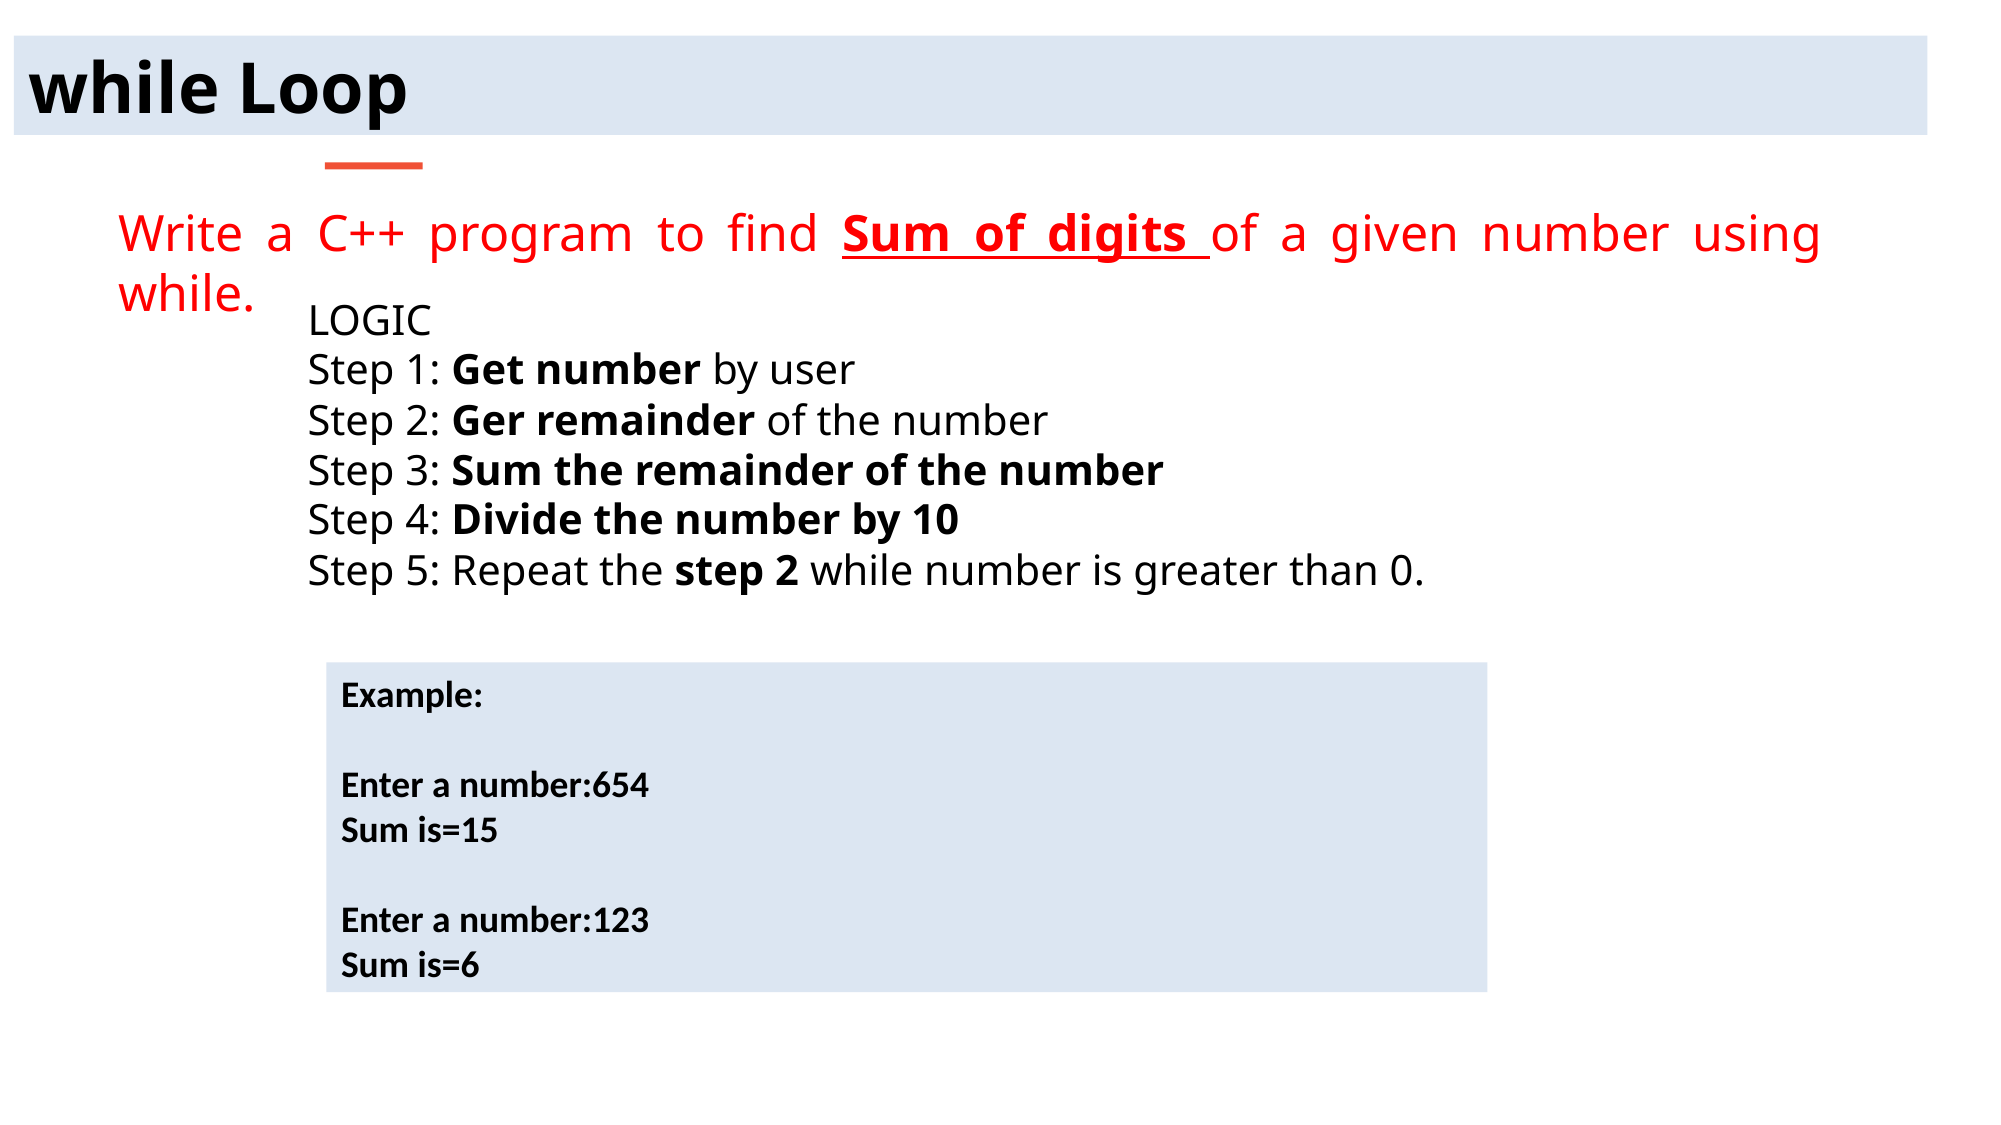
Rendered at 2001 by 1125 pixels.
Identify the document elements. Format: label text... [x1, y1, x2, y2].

text_box [323, 160, 425, 172]
text_box while Loop [13, 35, 1928, 135]
text_box Write a C++ program to find Sum of digits of a given number using while. [103, 194, 1838, 330]
text_box Example: Enter a number:654 Sum is=15 Enter a number:123 Sum is=6 [326, 662, 1488, 993]
text_box LOGIC Step 1: Get number by user Step 2: Ger remainder of the number Step 3: Sum the remainder of the number Step 4: Divide the number by 10 Step 5: Repeat the step 2 while number is greater than 0. [292, 285, 1735, 601]
